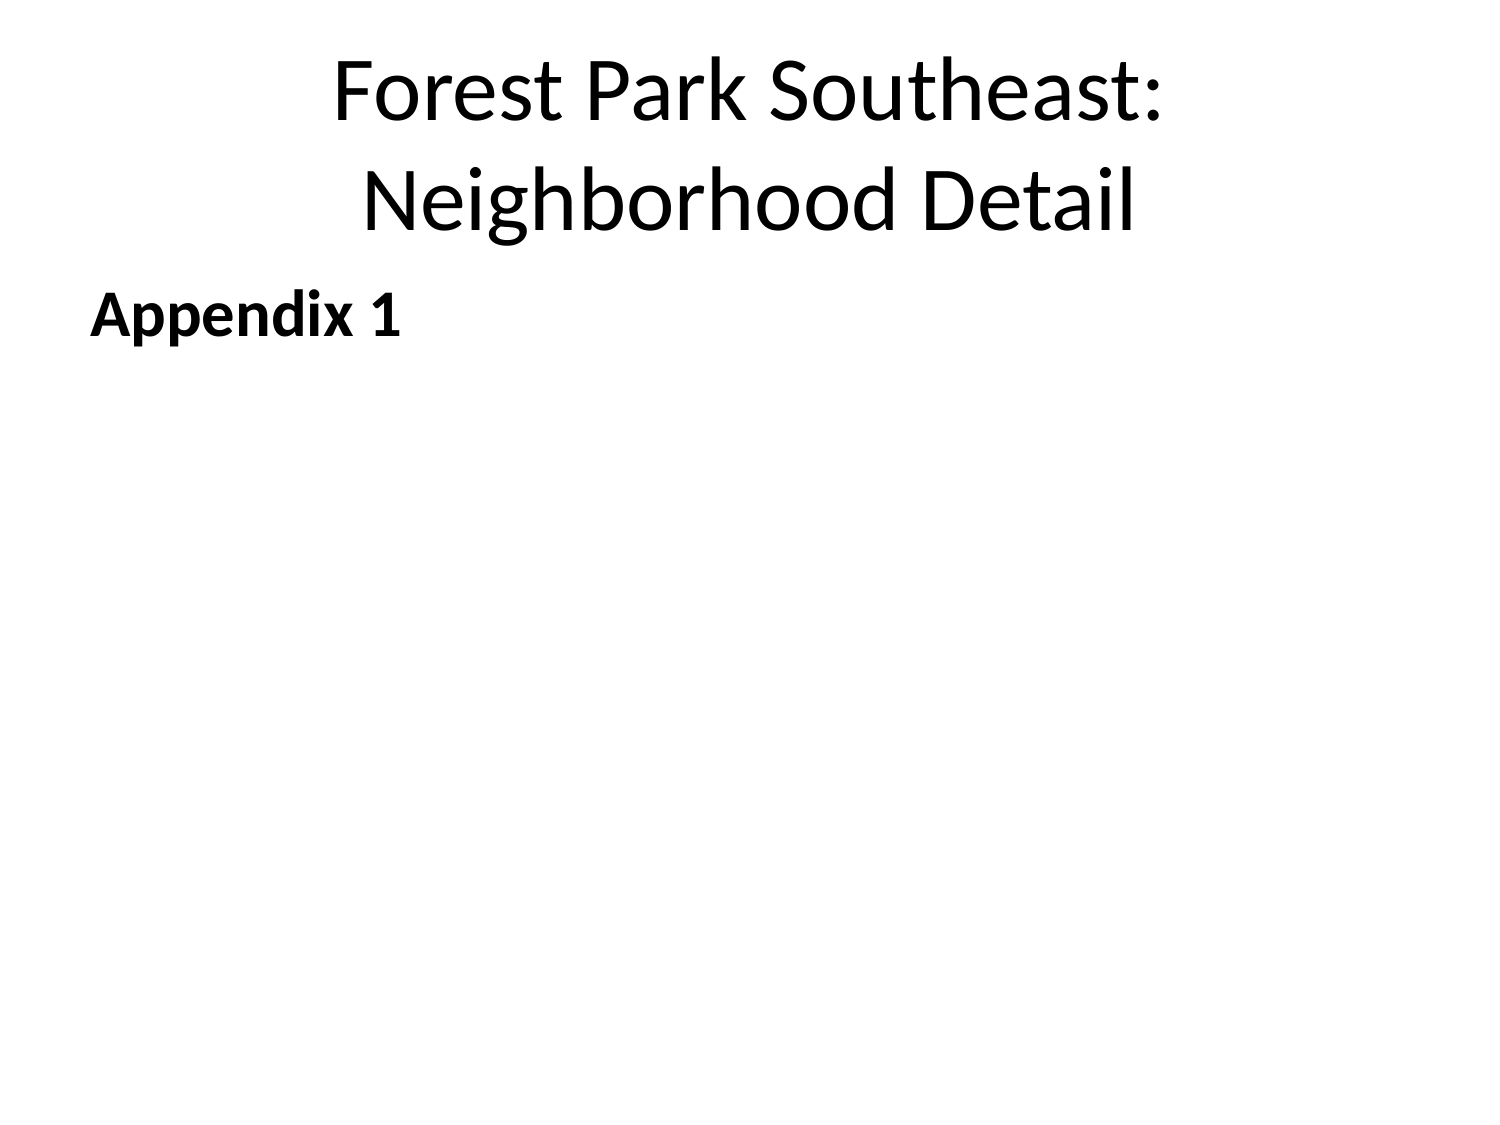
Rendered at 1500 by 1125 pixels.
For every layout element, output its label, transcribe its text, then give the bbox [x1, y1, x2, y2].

title Forest Park Southeast: Neighborhood Detail [75, 45, 1425, 233]
list Appendix 1 [75, 262, 1425, 1005]
